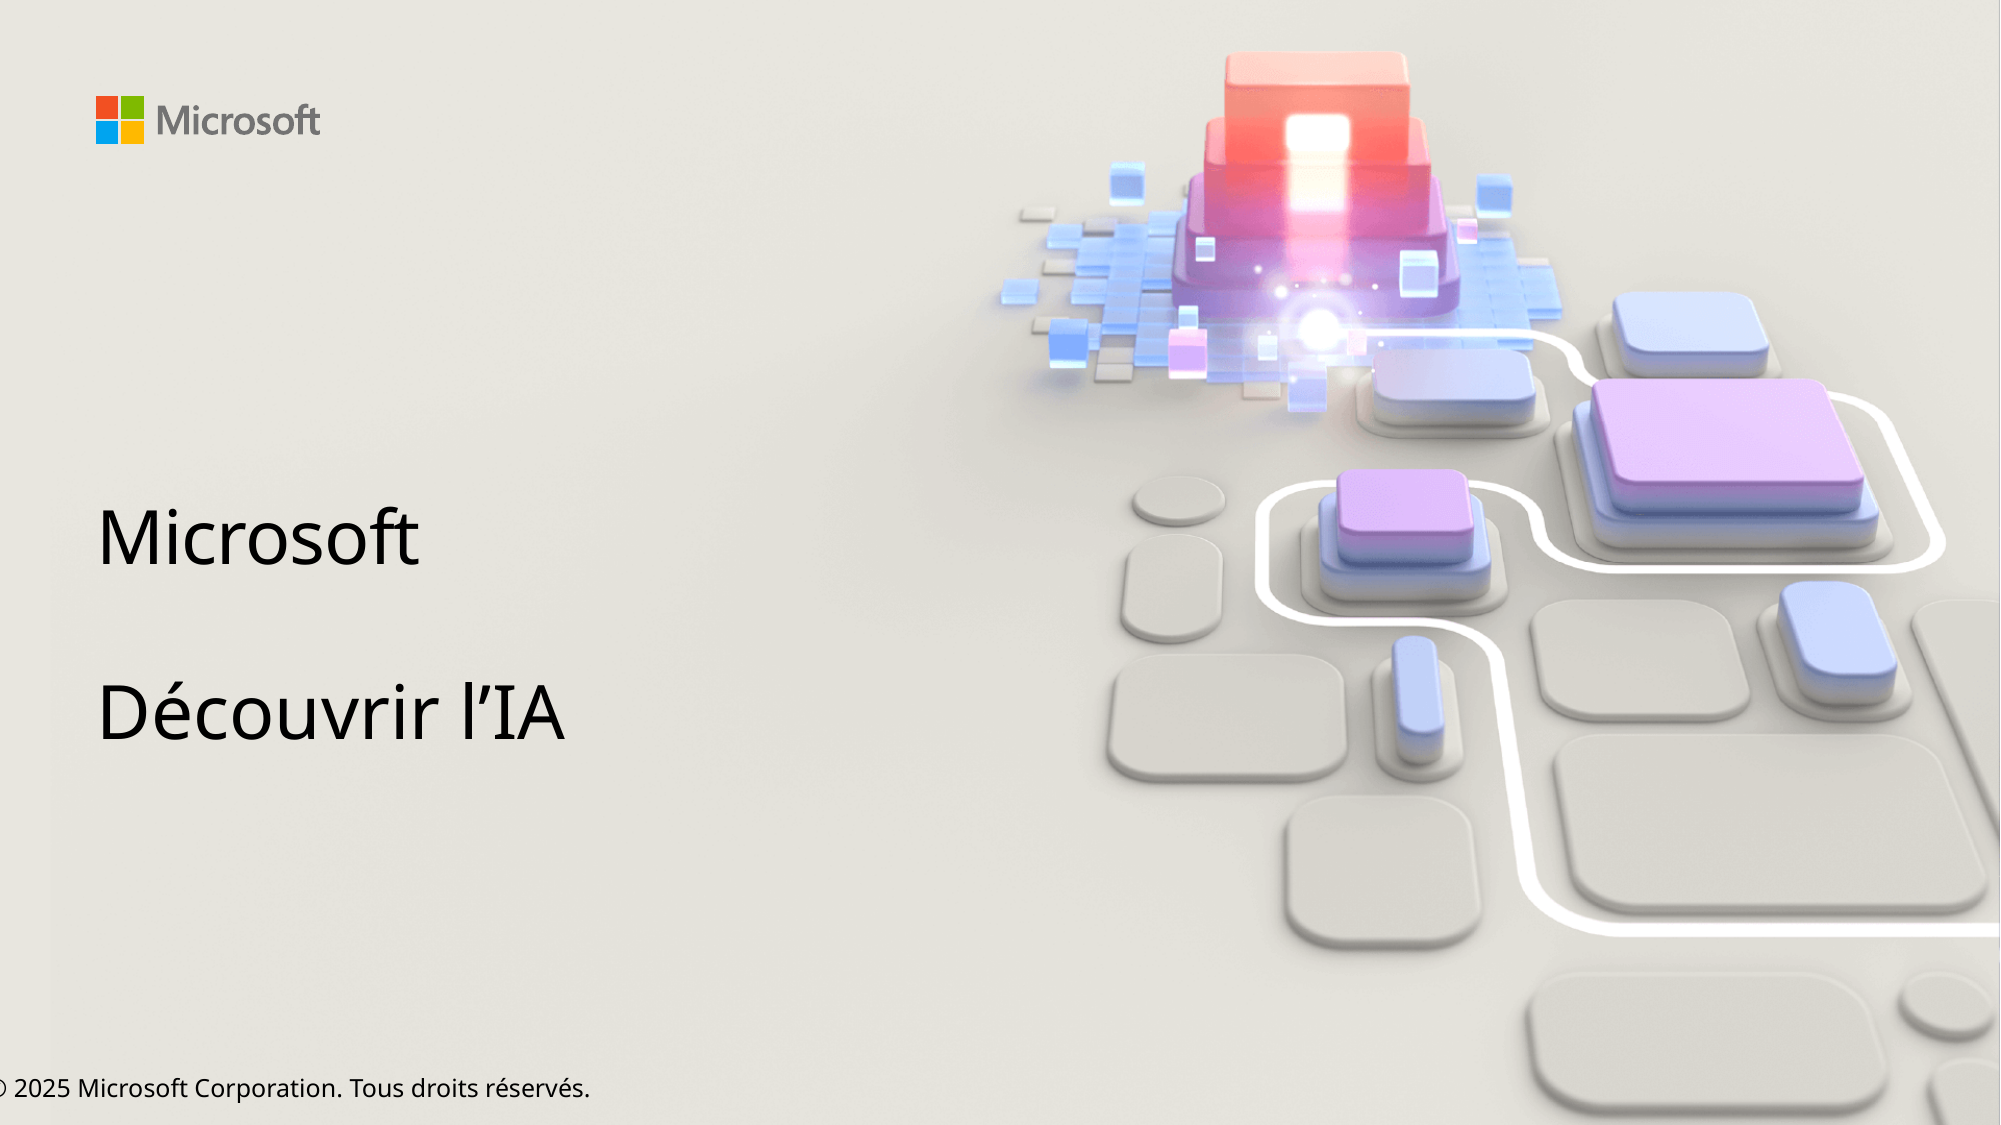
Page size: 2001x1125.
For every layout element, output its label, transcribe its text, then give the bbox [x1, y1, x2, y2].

title Microsoft [96, 488, 959, 580]
text_box © 2025 Microsoft Corporation. Tous droits réservés. [0, 1072, 592, 1103]
text_box Découvrir l’IA [96, 664, 959, 755]
picture [0, 0, 2000, 1125]
